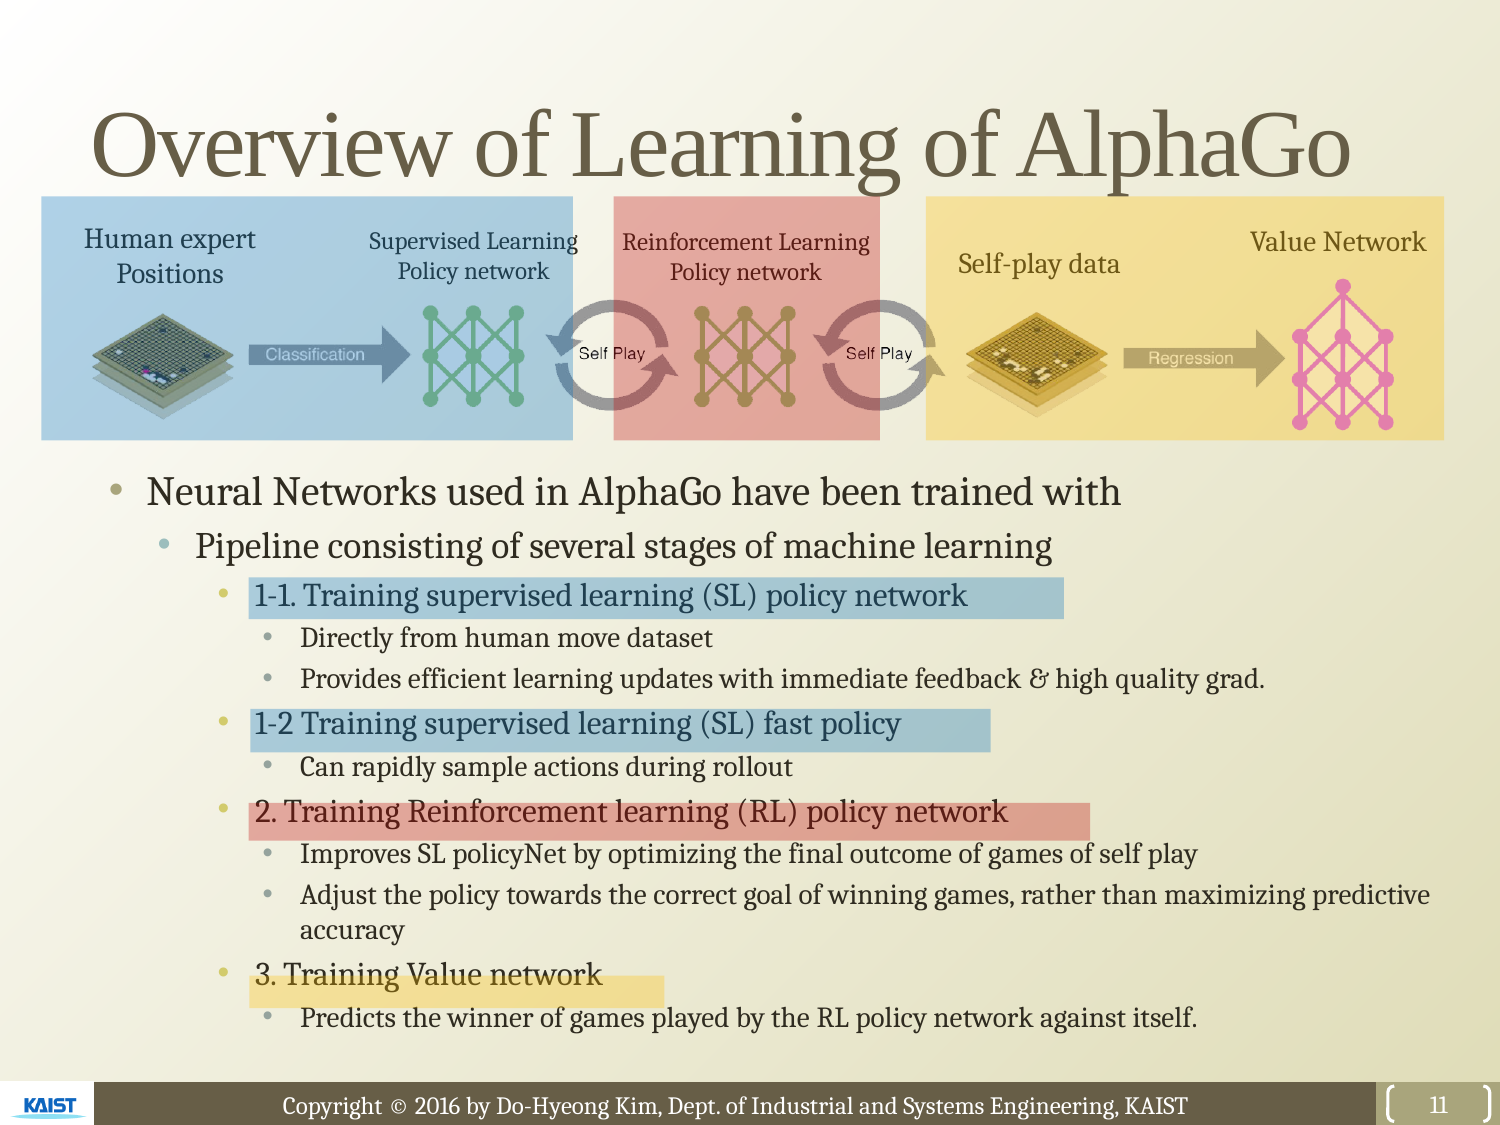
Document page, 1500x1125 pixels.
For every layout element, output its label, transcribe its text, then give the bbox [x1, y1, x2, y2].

slide_number 11 [1386, 1084, 1492, 1123]
text_box [611, 194, 882, 204]
text_box [924, 194, 1446, 204]
text_box [248, 707, 993, 754]
text_box [247, 801, 1092, 843]
title Overview of Learning of AlphaGo [75, 45, 1459, 232]
text_box [39, 194, 575, 443]
text_box [247, 974, 667, 1010]
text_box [64, 211, 1447, 441]
text_box [246, 575, 1066, 621]
picture [0, 1081, 94, 1125]
